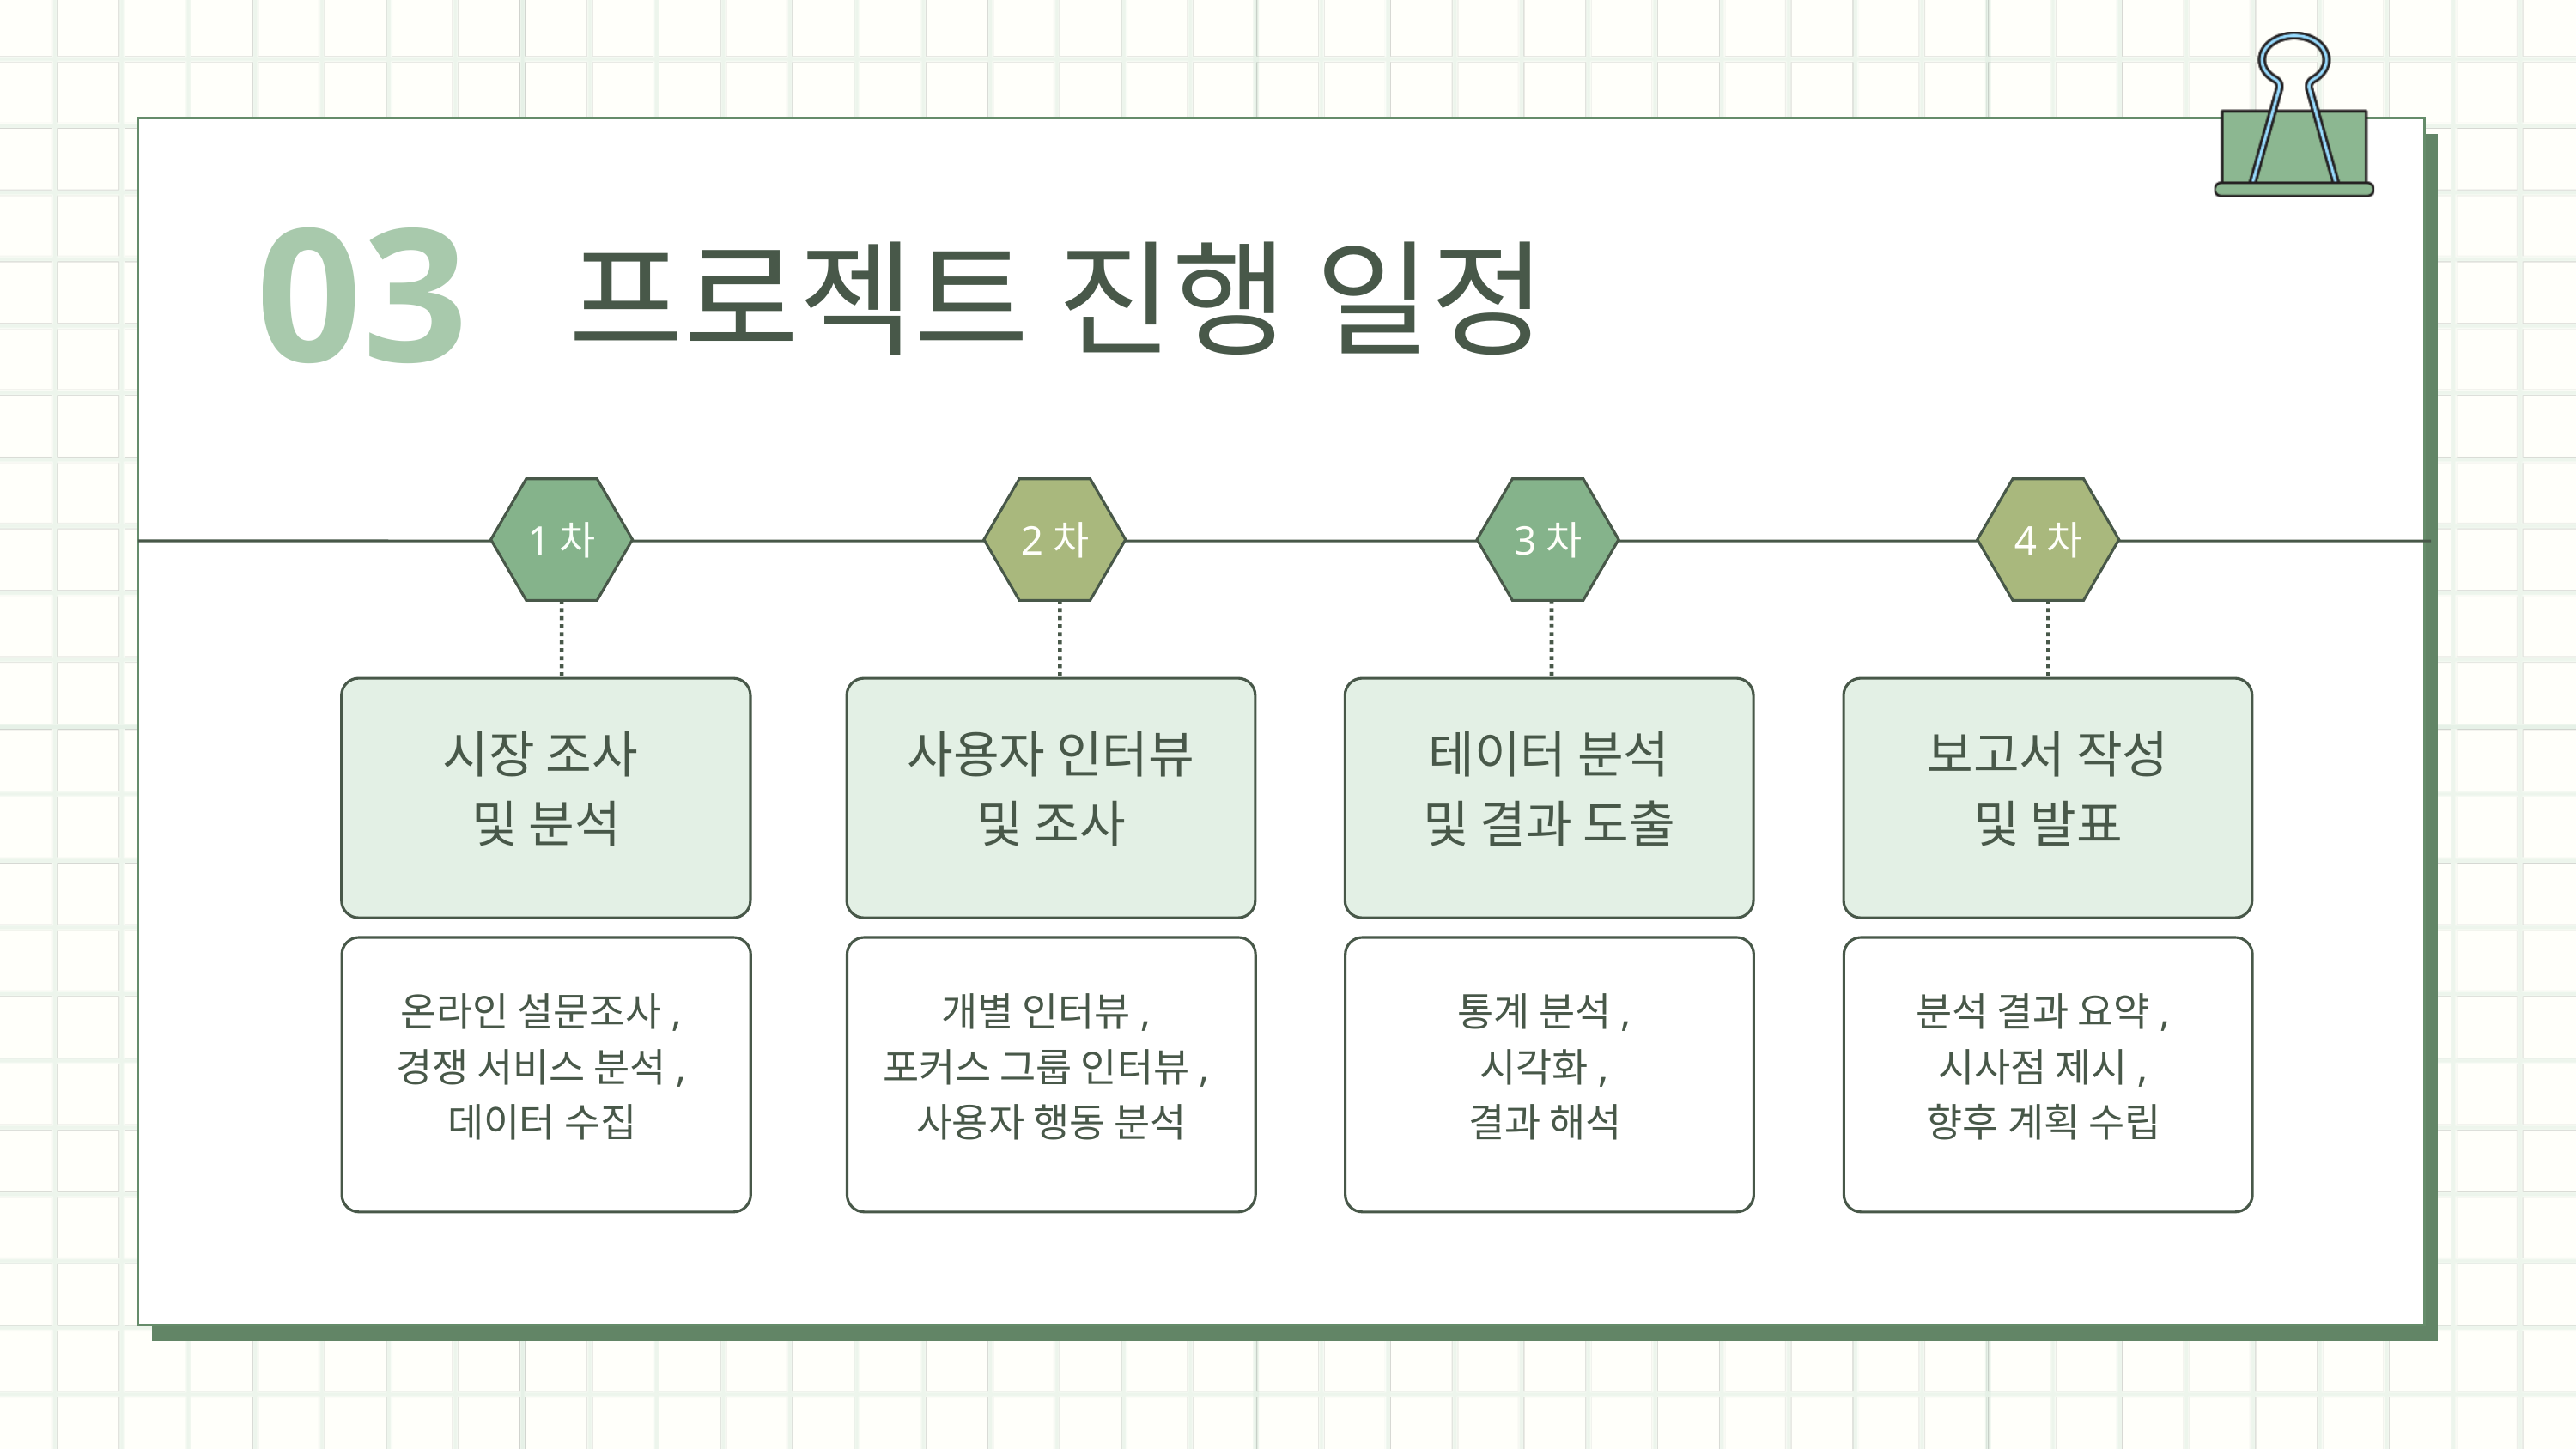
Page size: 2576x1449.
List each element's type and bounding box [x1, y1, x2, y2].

text_box [490, 478, 633, 601]
text_box [1345, 937, 1754, 1213]
text_box [1977, 478, 2119, 601]
text_box [1844, 937, 2253, 1213]
text_box [341, 677, 751, 919]
text_box [1476, 478, 1619, 601]
text_box [341, 937, 751, 1213]
text_box [1843, 677, 2253, 919]
text_box [1345, 677, 1754, 919]
text_box [137, 118, 2439, 1341]
text_box [846, 677, 1256, 919]
text_box [847, 937, 1256, 1213]
text_box [0, 0, 2576, 1449]
text_box [983, 478, 1126, 601]
